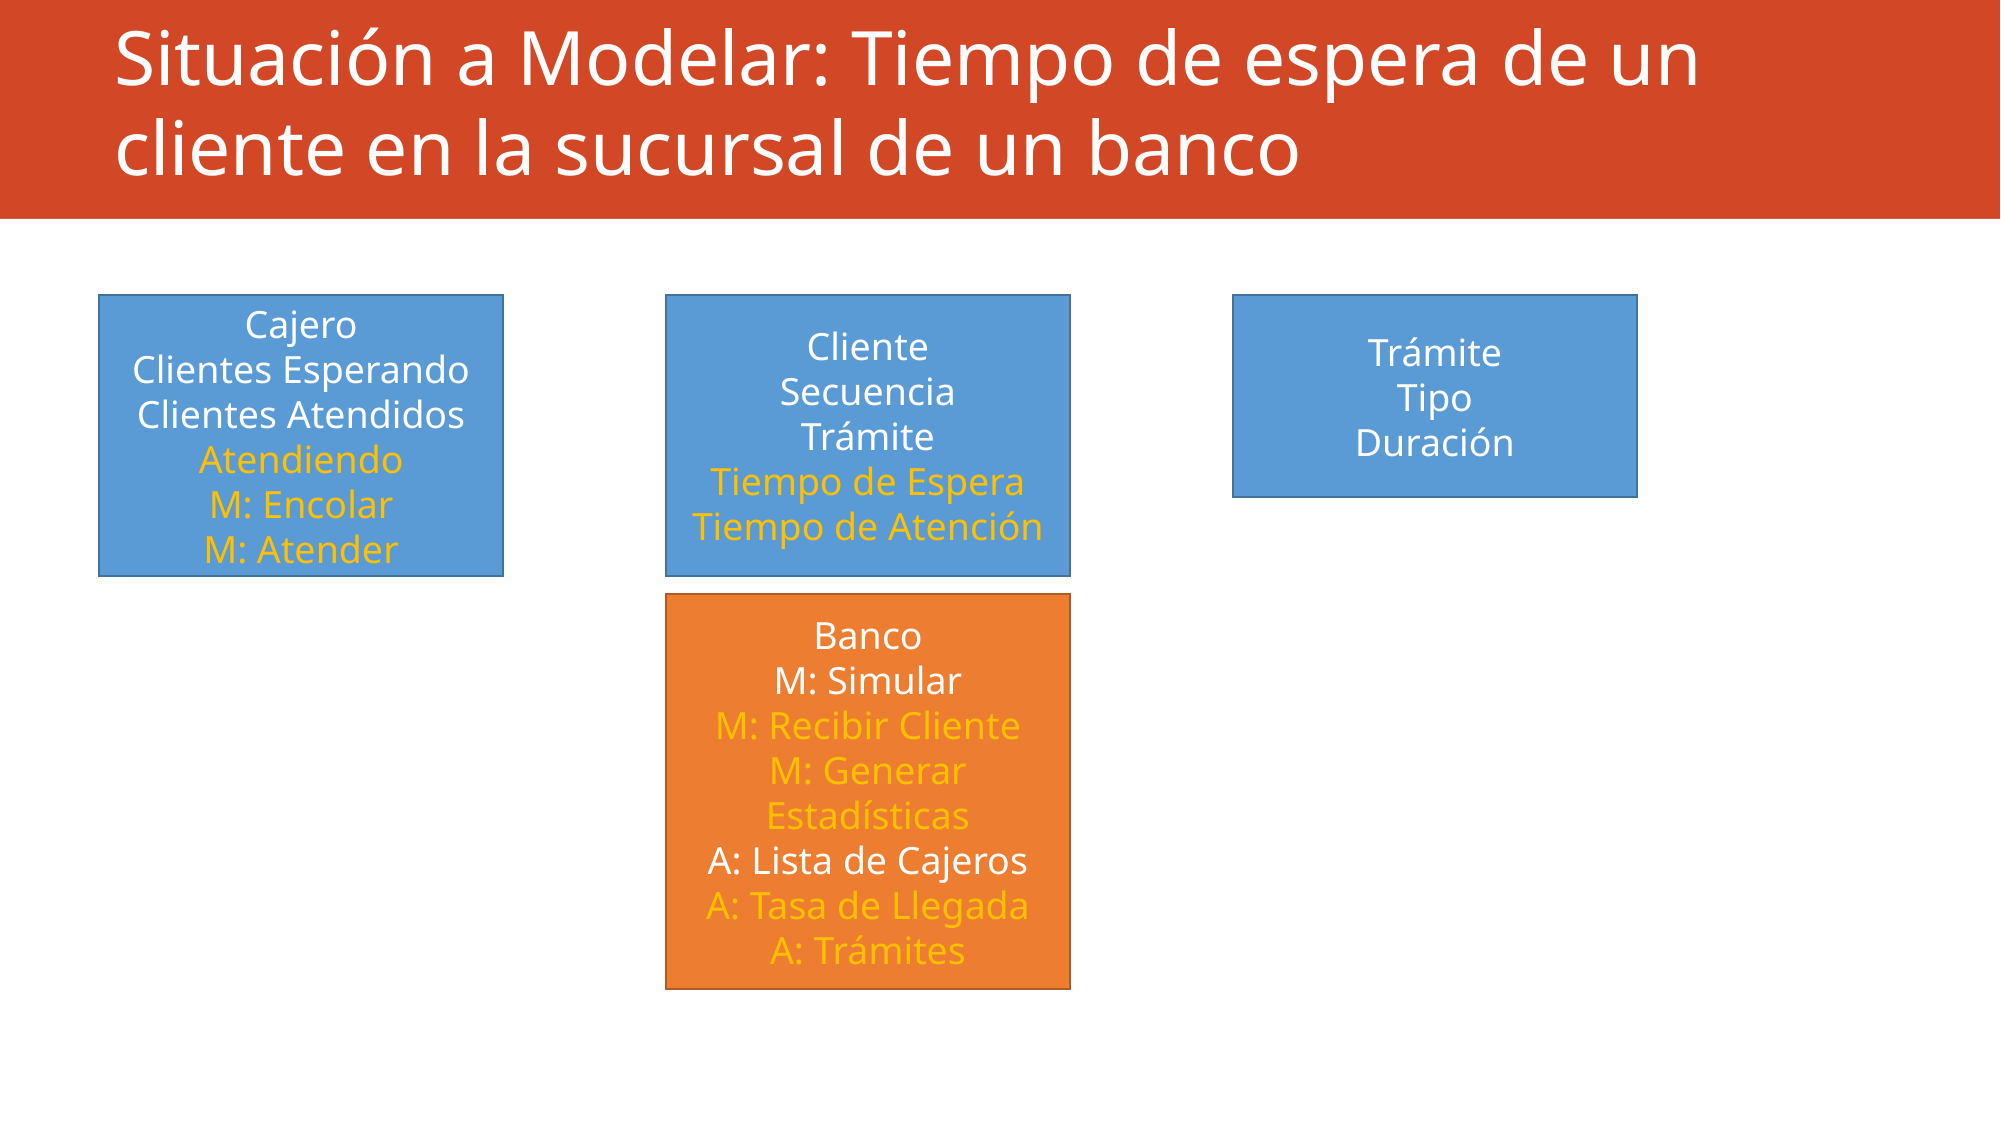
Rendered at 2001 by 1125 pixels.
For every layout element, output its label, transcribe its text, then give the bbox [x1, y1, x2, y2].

title Situación a Modelar: Tiempo de espera de un cliente en la sucursal de un banco [99, 0, 1863, 199]
text_box Banco M: Simular M: Recibir Cliente M: Generar Estadísticas A: Lista de Cajeros A: Tasa de Llegada A: Trámites [665, 593, 1071, 990]
text_box Cliente Secuencia Trámite Tiempo de Espera Tiempo de Atención [665, 294, 1071, 577]
text_box Trámite Tipo Duración [1232, 294, 1638, 498]
text_box Cajero Clientes Esperando Clientes Atendidos Atendiendo M: Encolar M: Atender [98, 294, 504, 577]
